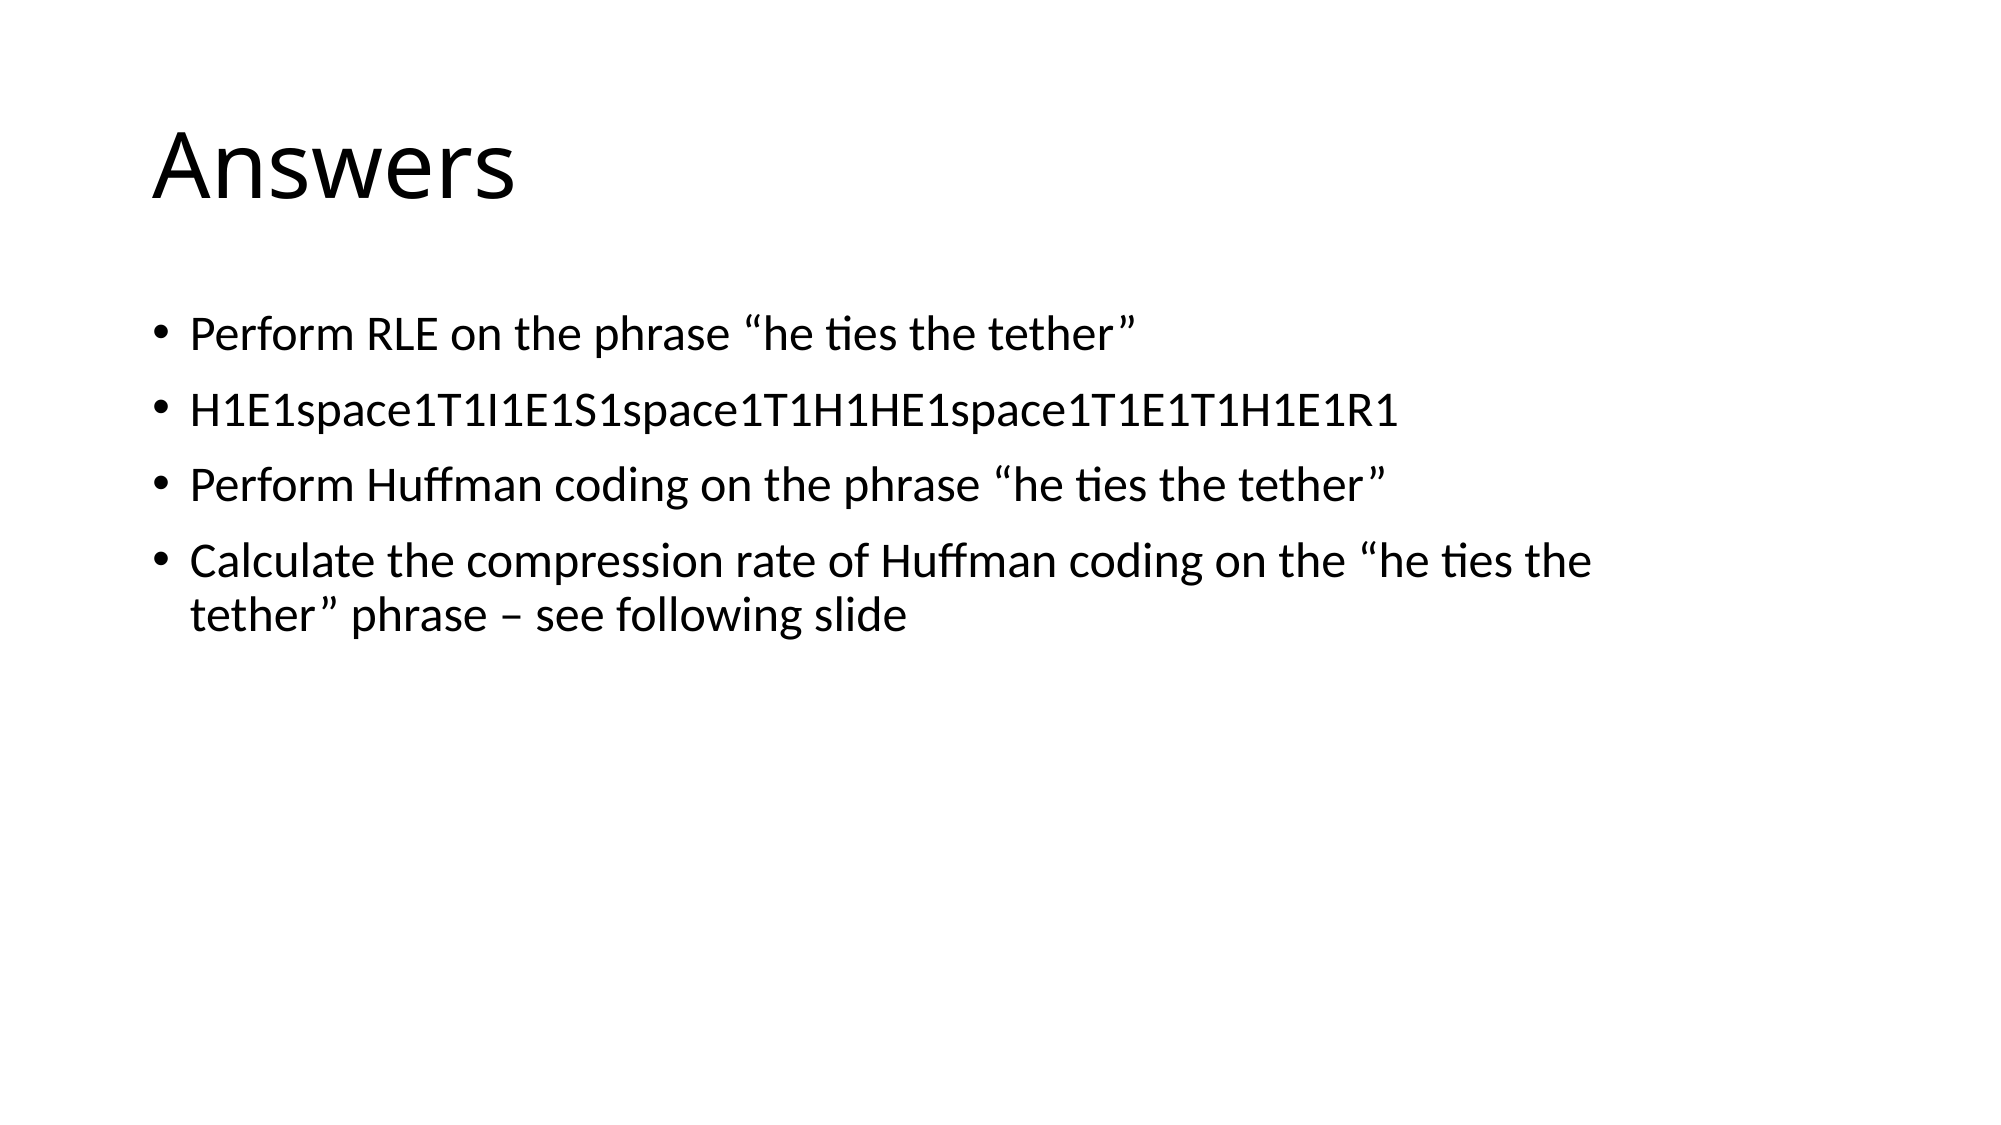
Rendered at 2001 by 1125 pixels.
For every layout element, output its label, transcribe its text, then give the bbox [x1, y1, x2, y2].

list Perform RLE on the phrase “he ties the tether” H1E1space1T1I1E1S1space1T1H1HE1space1T1E1T1H1E1R1 Perform Huffman coding on the phrase “he ties the tether” Calculate the compression rate of Huffman coding on the “he ties the tether” phrase – see following slide [137, 299, 1693, 1066]
title Answers [137, 59, 1863, 278]
